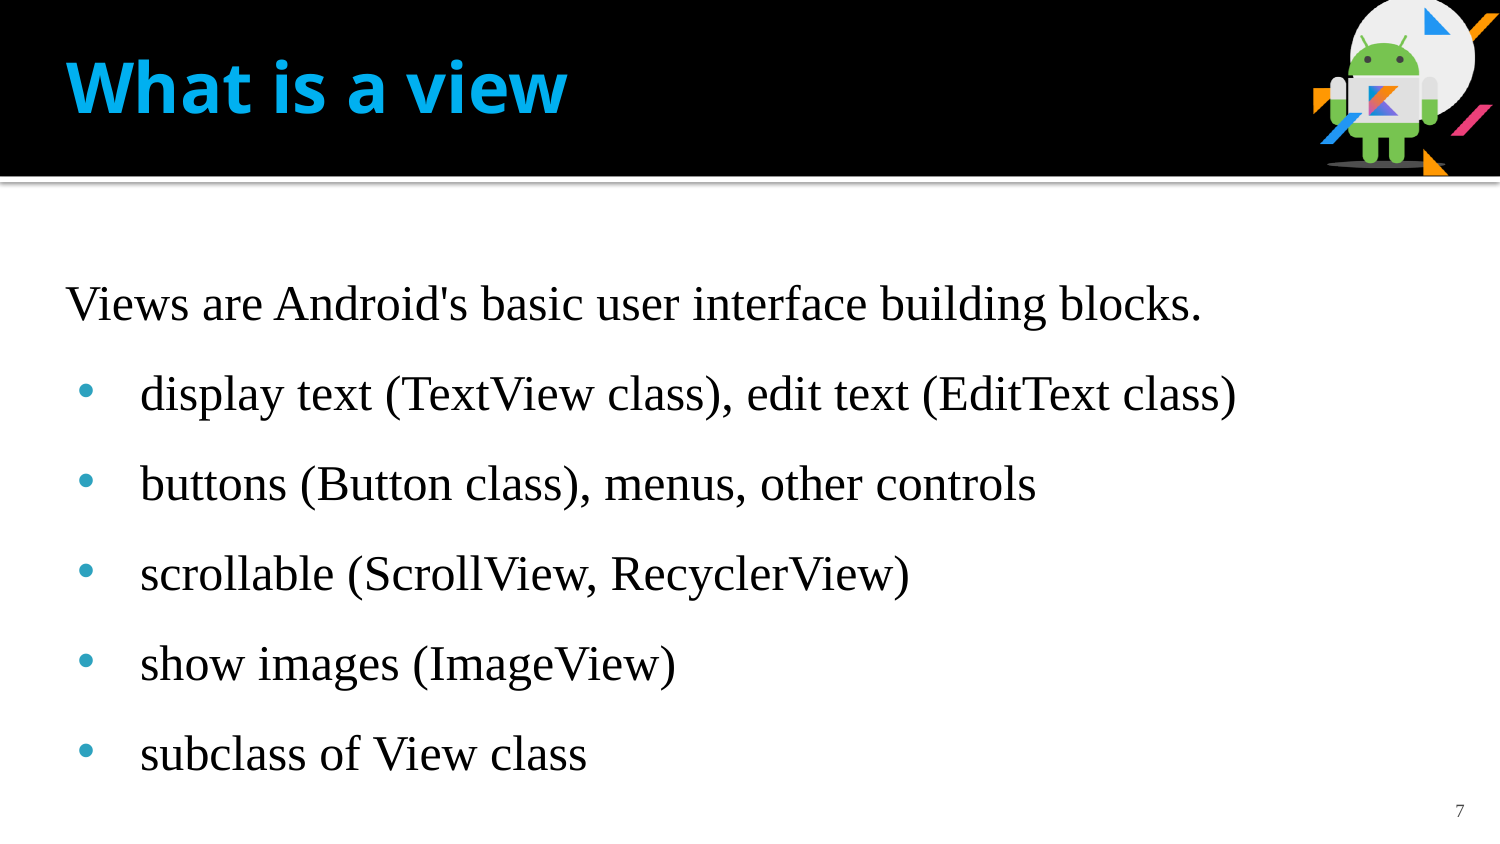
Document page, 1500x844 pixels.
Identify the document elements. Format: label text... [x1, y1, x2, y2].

title What is a view [51, 28, 1307, 122]
picture [1313, 0, 1500, 177]
list Views are Android's basic user interface building blocks. display text (TextView class), edit text (EditText class) buttons (Button class), menus, other controls scrollable (ScrollView, RecyclerView) show images (ImageView) subclass of View class [50, 246, 1448, 813]
slide_number 7 [1389, 777, 1480, 842]
